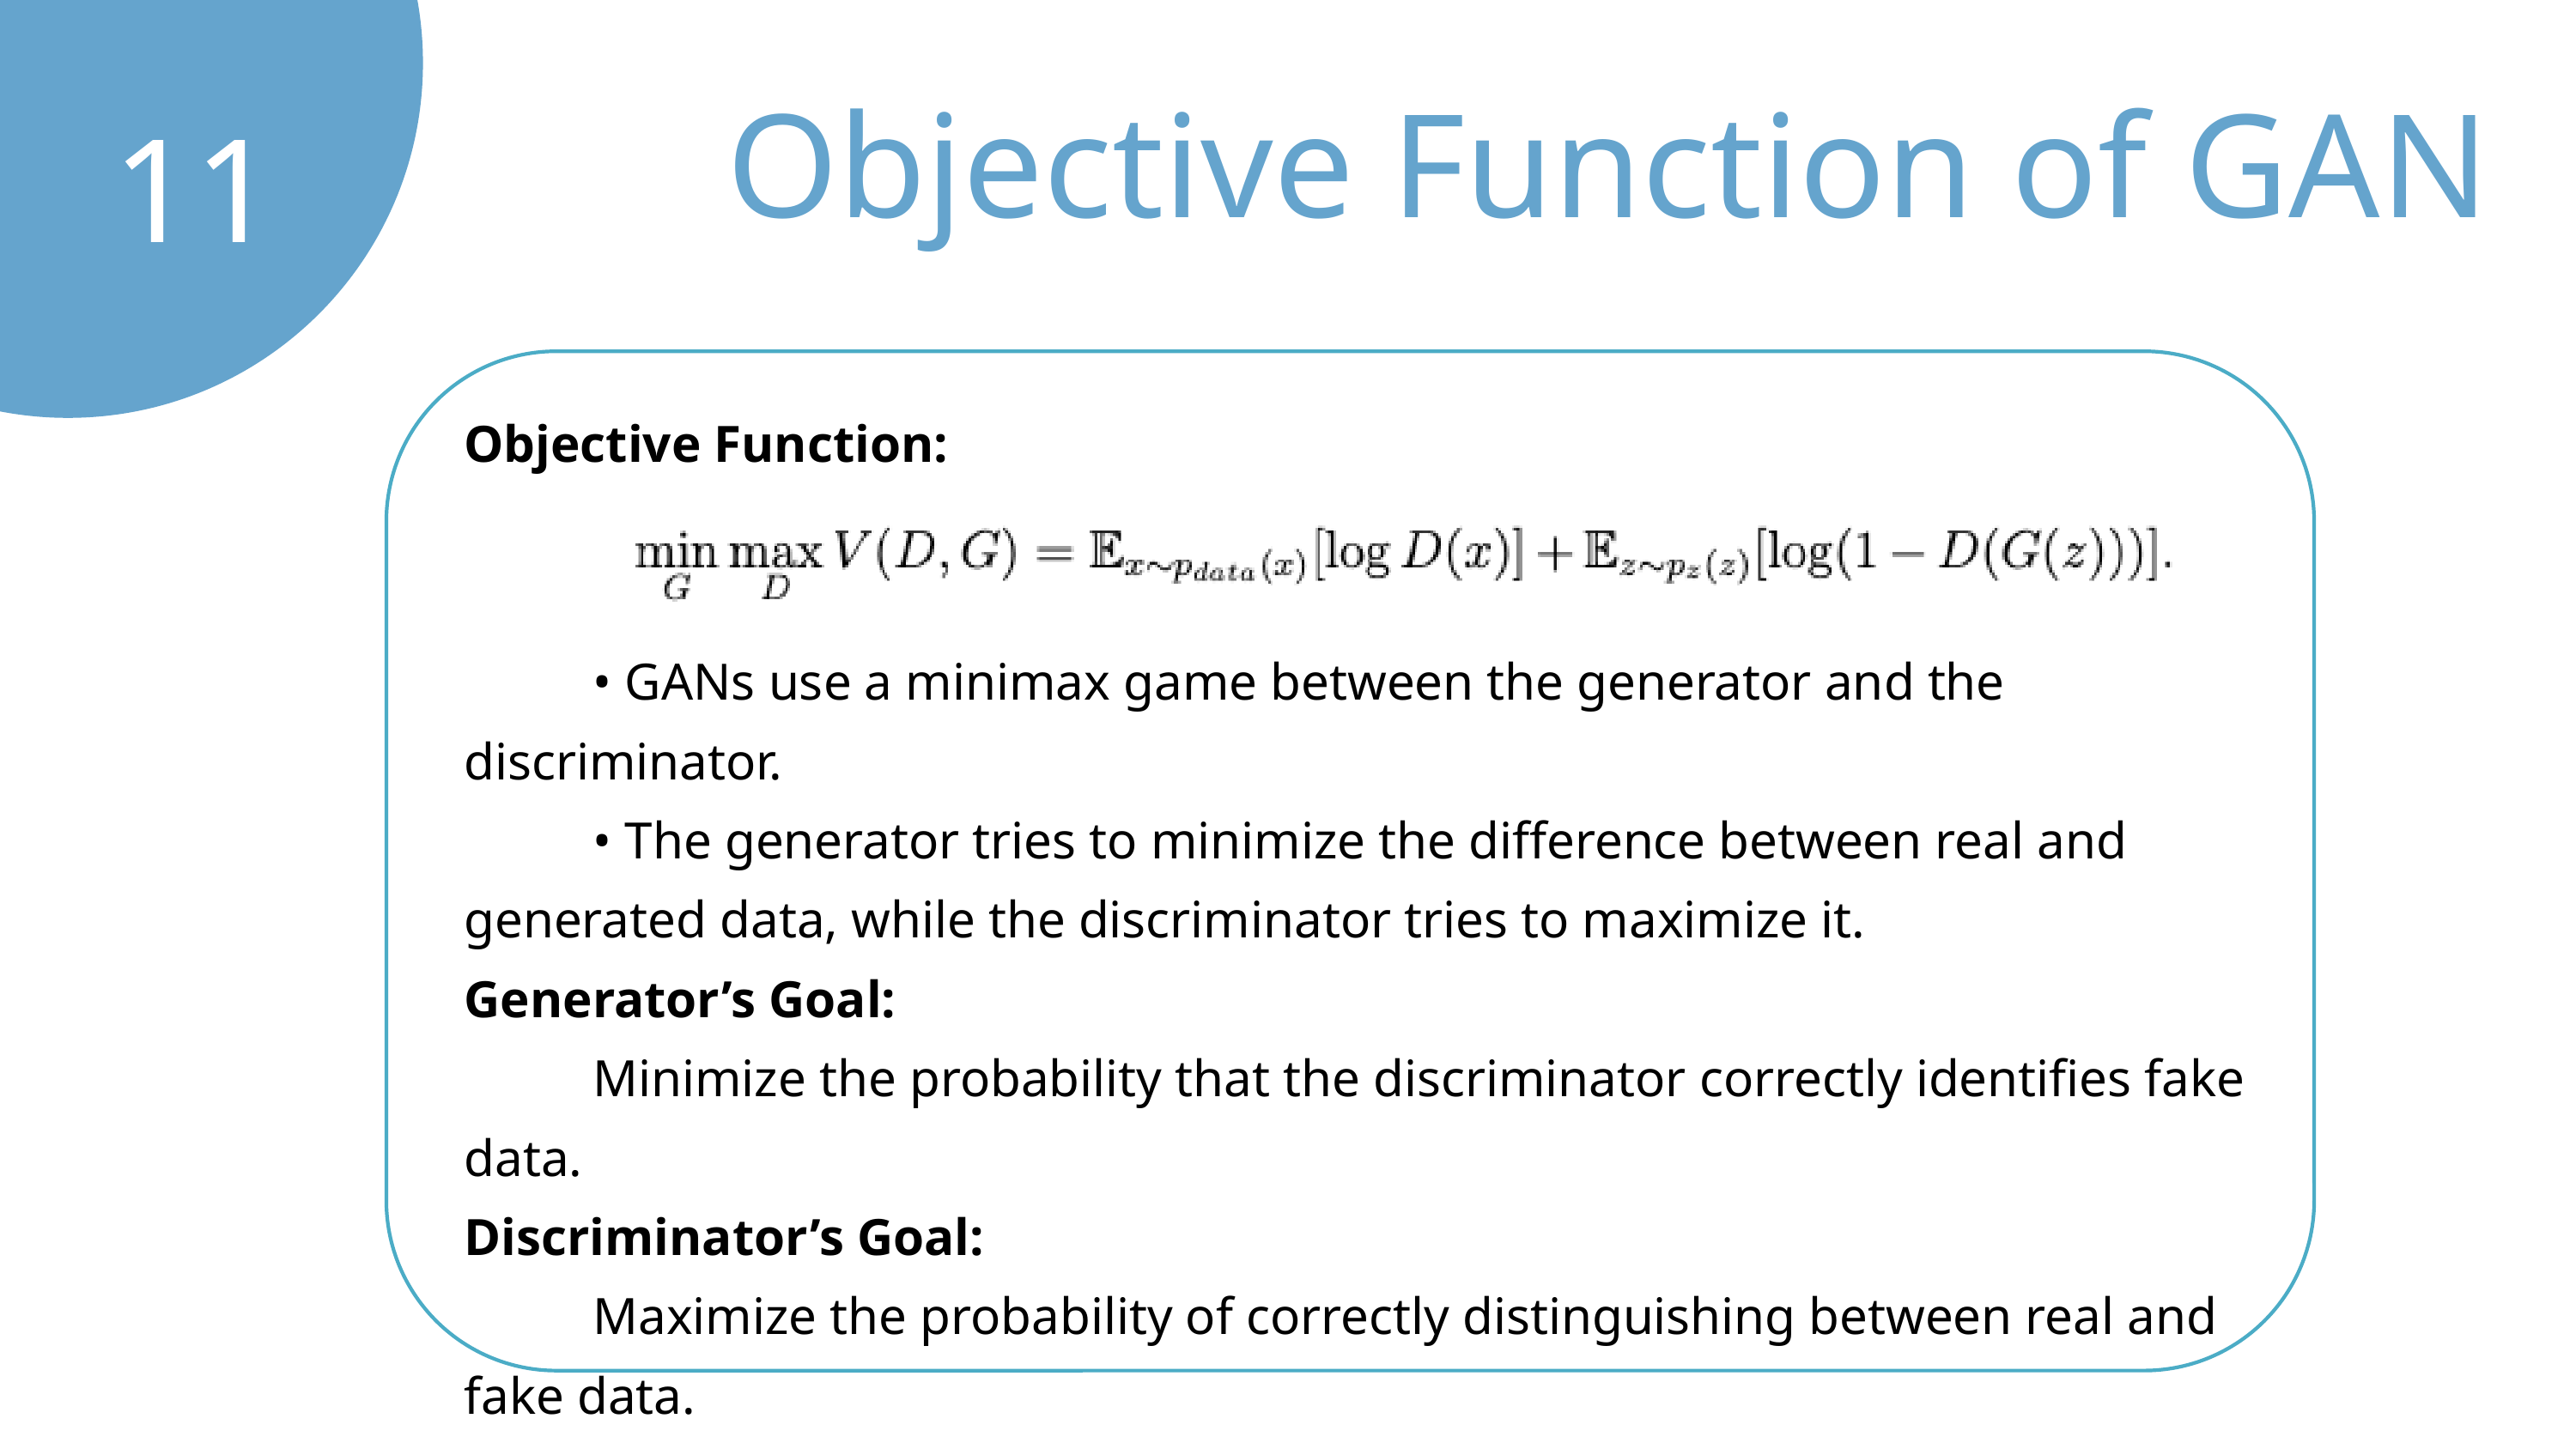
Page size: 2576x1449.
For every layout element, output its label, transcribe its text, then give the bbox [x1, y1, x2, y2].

text_box [2268, 402, 2317, 1320]
picture [617, 488, 2190, 633]
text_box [0, 0, 423, 418]
text_box Objective Function: • GANs use a minimax game between the generator and the discriminator. • The generator tries to minimize the difference between real and generated data, while the discriminator tries to maximize it. Generator’s Goal: Minimize the probability that the discriminator correctly identifies fake data. Discriminator’s Goal: Maximize the probability of correctly distinguishing between real and fake data. [464, 392, 2268, 1425]
text_box Objective Function of GAN [644, 45, 2573, 247]
text_box [384, 349, 2258, 1346]
